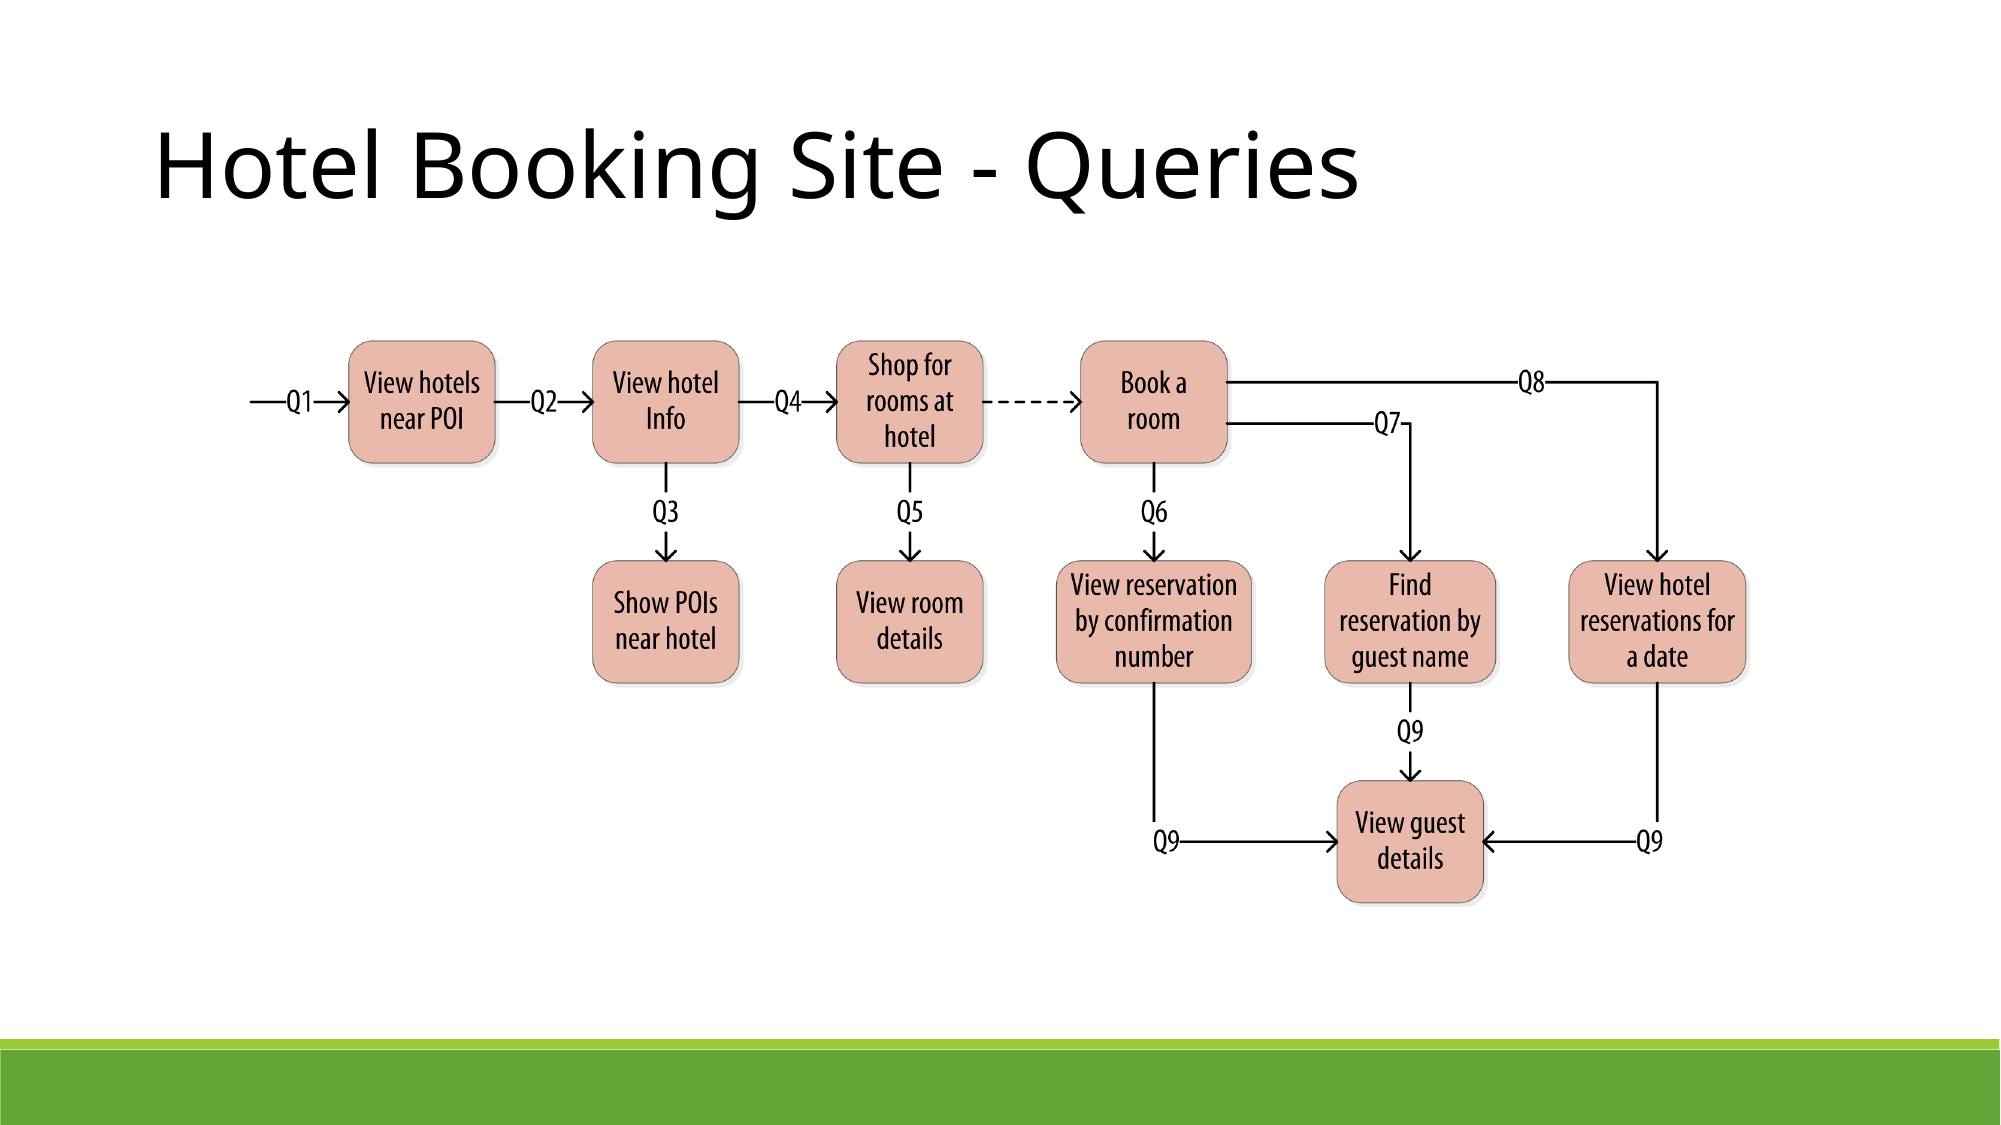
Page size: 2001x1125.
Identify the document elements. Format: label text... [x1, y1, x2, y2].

picture [249, 340, 1750, 907]
title Hotel Booking Site - Queries [137, 59, 1863, 278]
